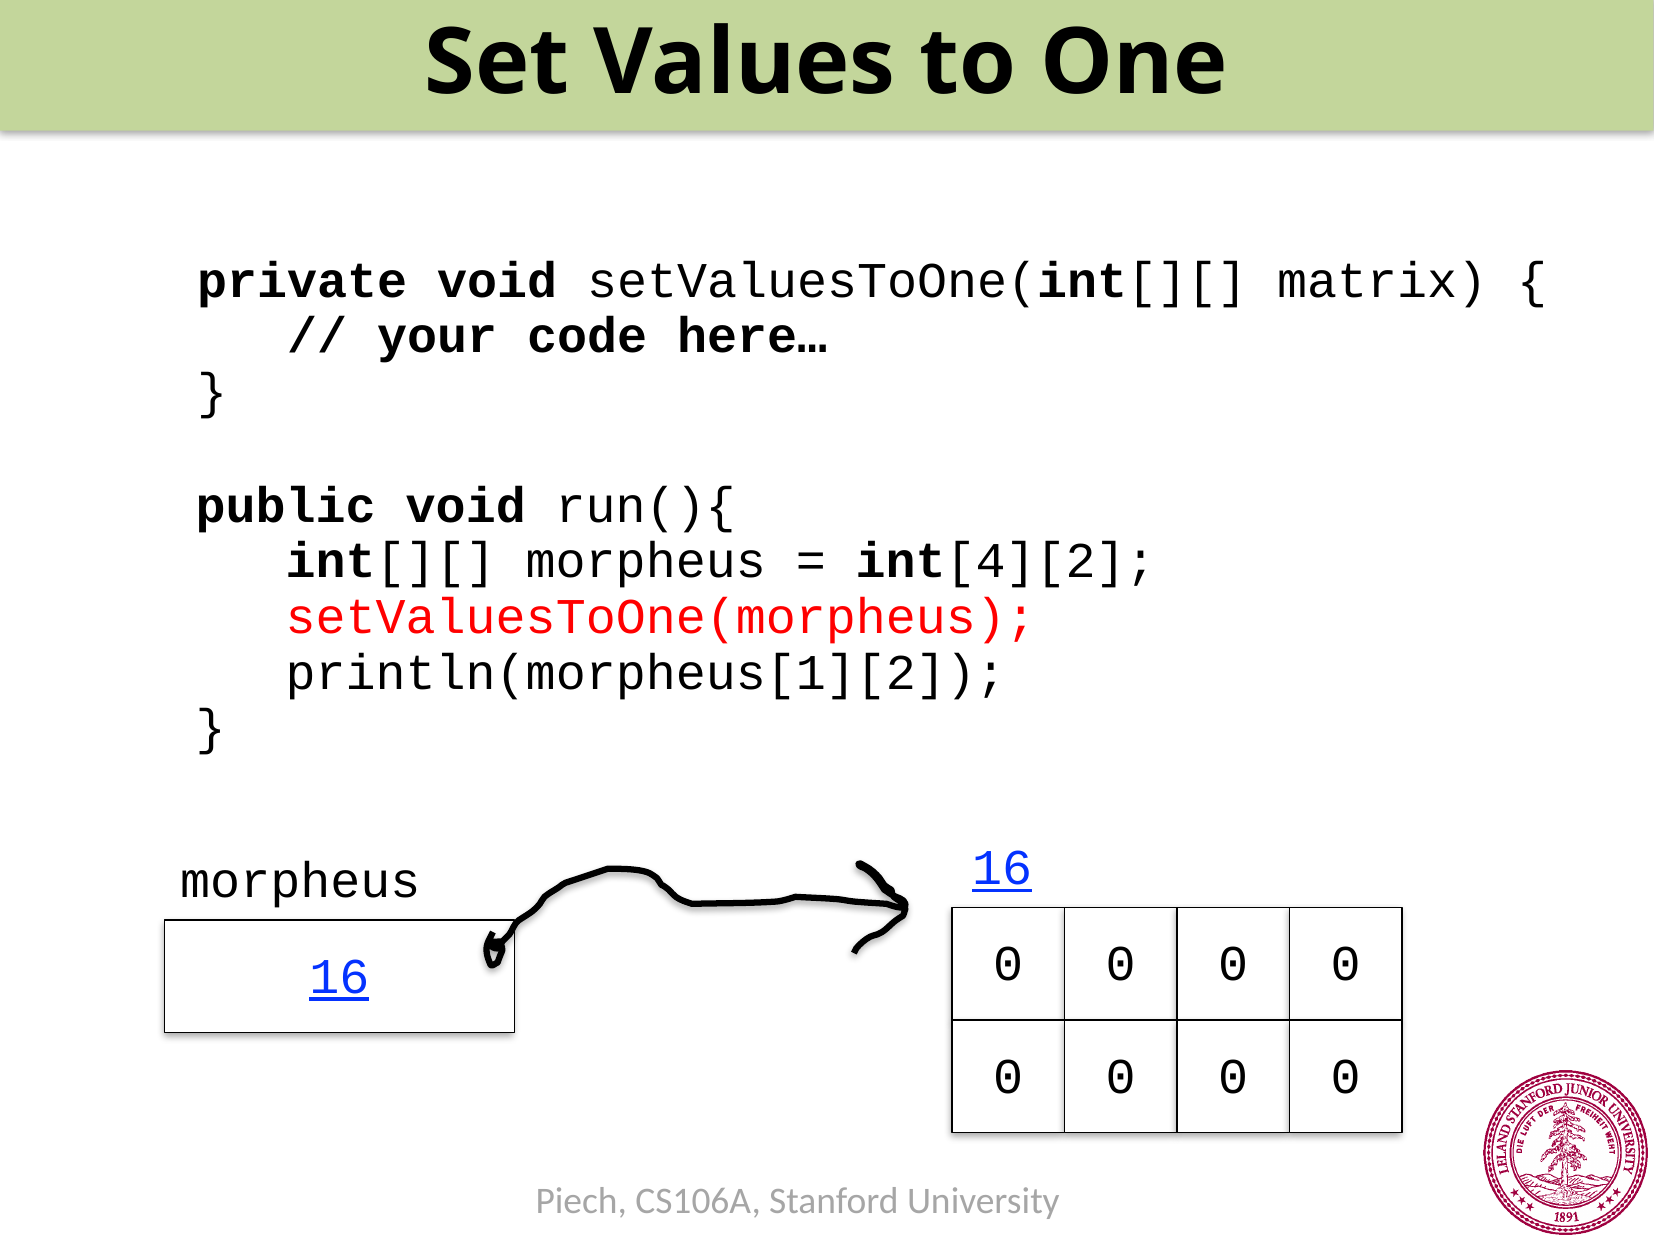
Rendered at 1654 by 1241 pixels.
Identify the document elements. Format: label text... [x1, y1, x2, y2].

text_box 0 [951, 907, 1062, 1019]
picture [1483, 1070, 1648, 1235]
text_box 16 [957, 832, 1047, 903]
text_box morpheus [165, 845, 436, 916]
text_box 0 [1289, 1019, 1403, 1133]
text_box public void run(){ int[][] morpheus = int[4][2]; setValuesToOne(morpheus); println(morpheus[1][2]); } [180, 470, 1171, 764]
text_box 0 [951, 1019, 1063, 1133]
text_box 0 [1176, 1019, 1288, 1133]
text_box 16 [164, 919, 515, 1033]
text_box 0 [1064, 907, 1174, 1018]
text_box Set Values to One [0, 0, 1654, 134]
text_box [485, 862, 907, 967]
text_box 0 [1289, 907, 1403, 1019]
text_box 0 [1064, 1019, 1175, 1133]
text_box private void setValuesToOne(int[][] matrix) { // your code here… } [182, 245, 1563, 427]
text_box 0 [1176, 907, 1287, 1018]
